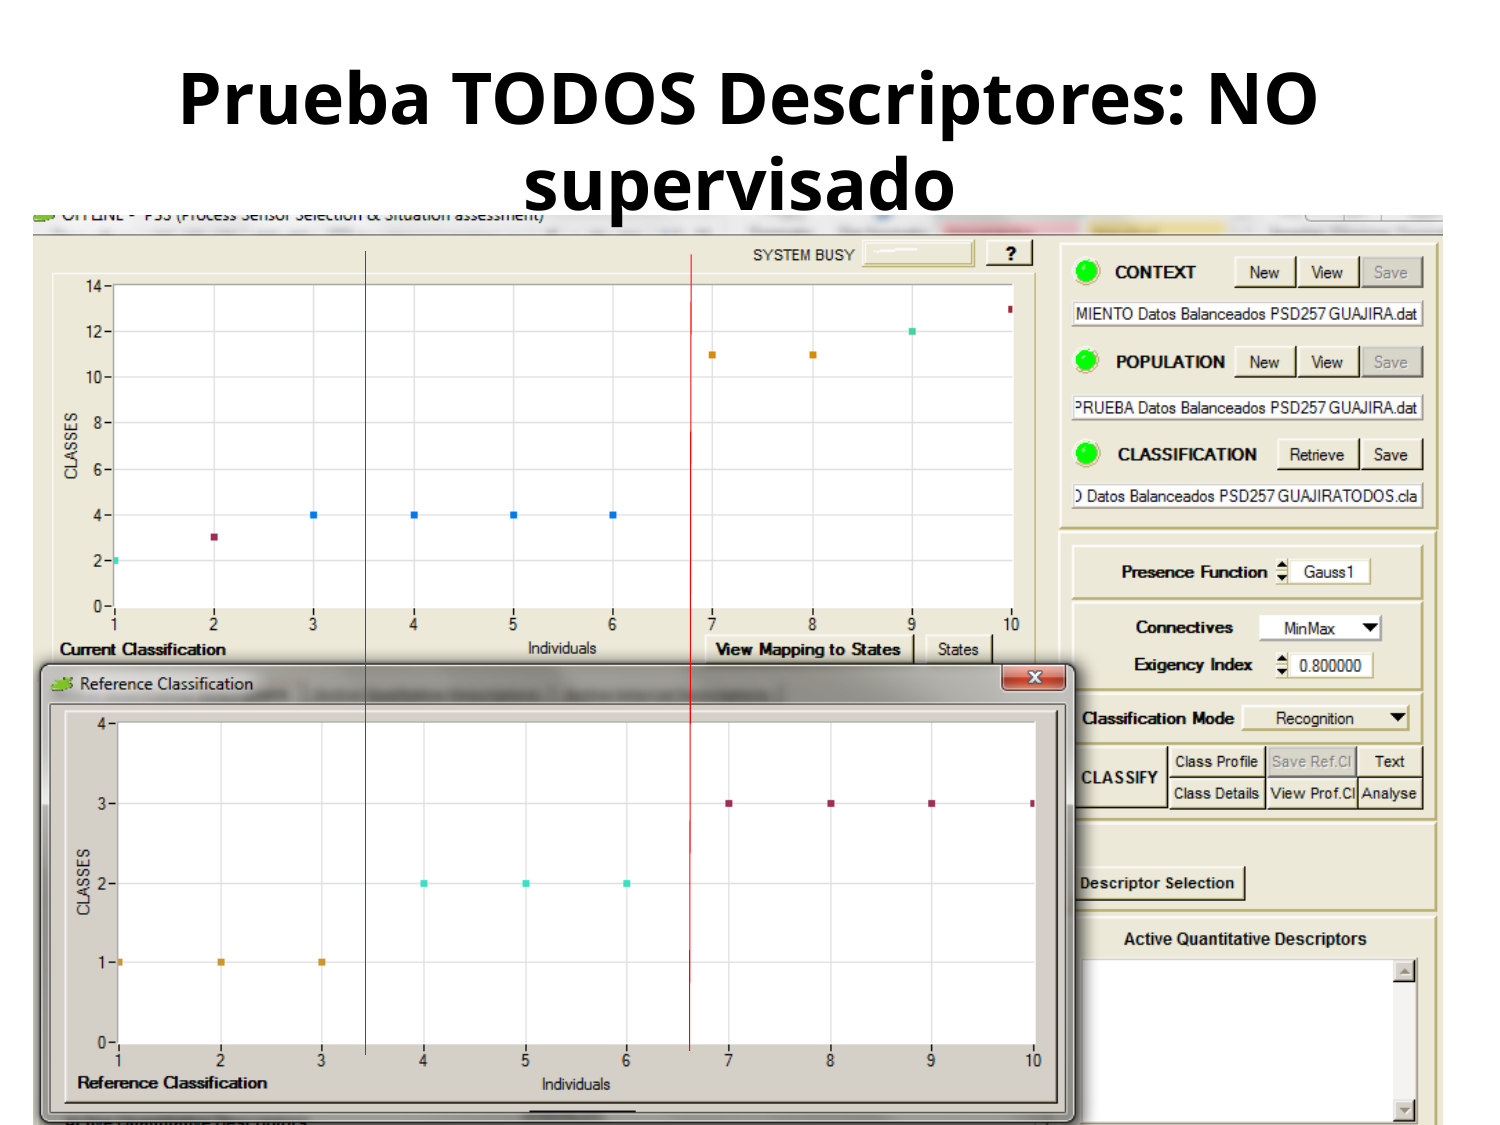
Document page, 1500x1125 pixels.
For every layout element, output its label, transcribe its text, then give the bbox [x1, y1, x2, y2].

text_box Prueba TODOS Descriptores: NO supervisado [74, 45, 1425, 215]
picture [33, 215, 1443, 1125]
